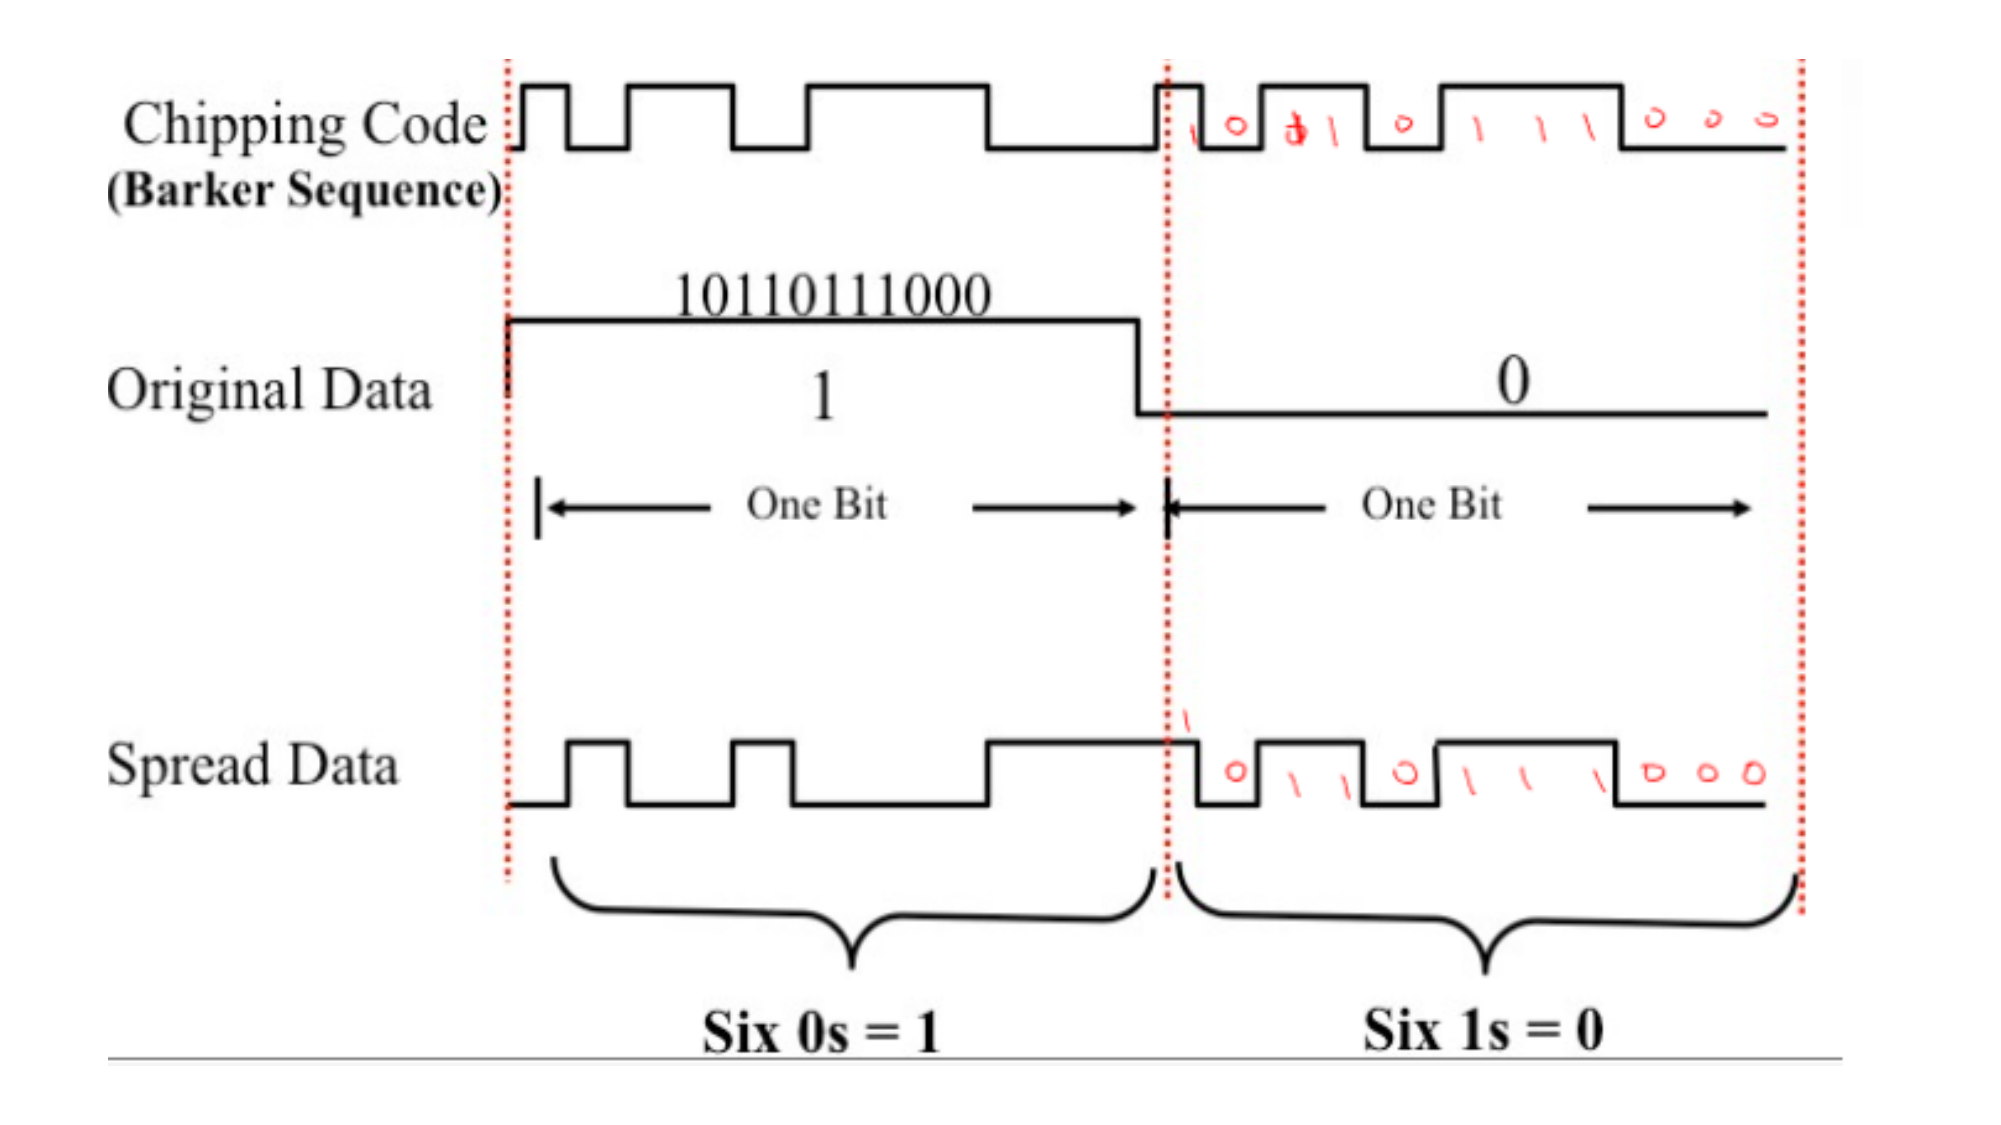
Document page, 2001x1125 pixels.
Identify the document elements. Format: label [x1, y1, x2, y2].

picture [108, 59, 1863, 1066]
